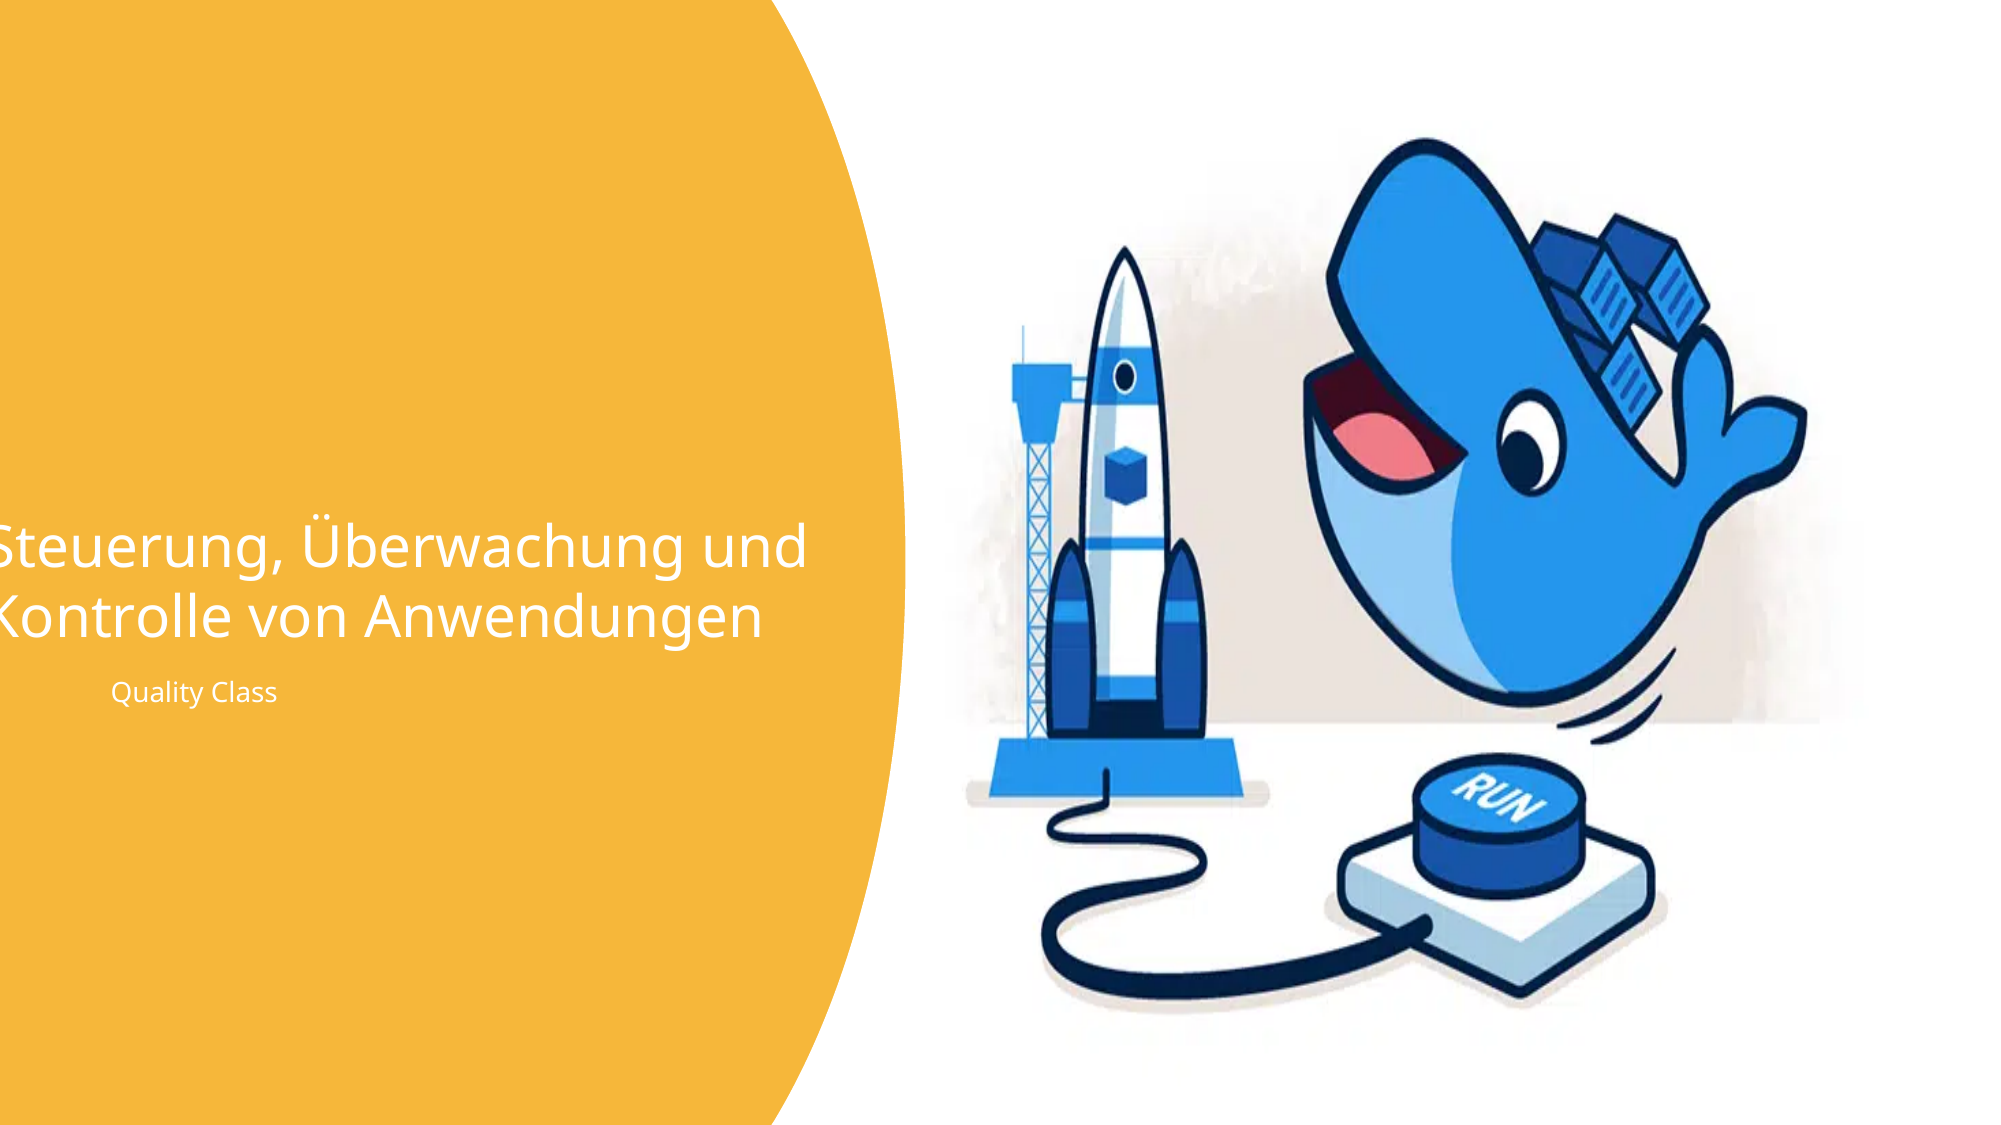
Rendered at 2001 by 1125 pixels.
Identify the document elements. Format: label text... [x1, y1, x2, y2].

text_box Quality Class [95, 651, 665, 716]
text_box Steuerung, Überwachung und Kontrolle von Anwendungen [0, 501, 771, 656]
picture [771, 0, 2000, 1125]
